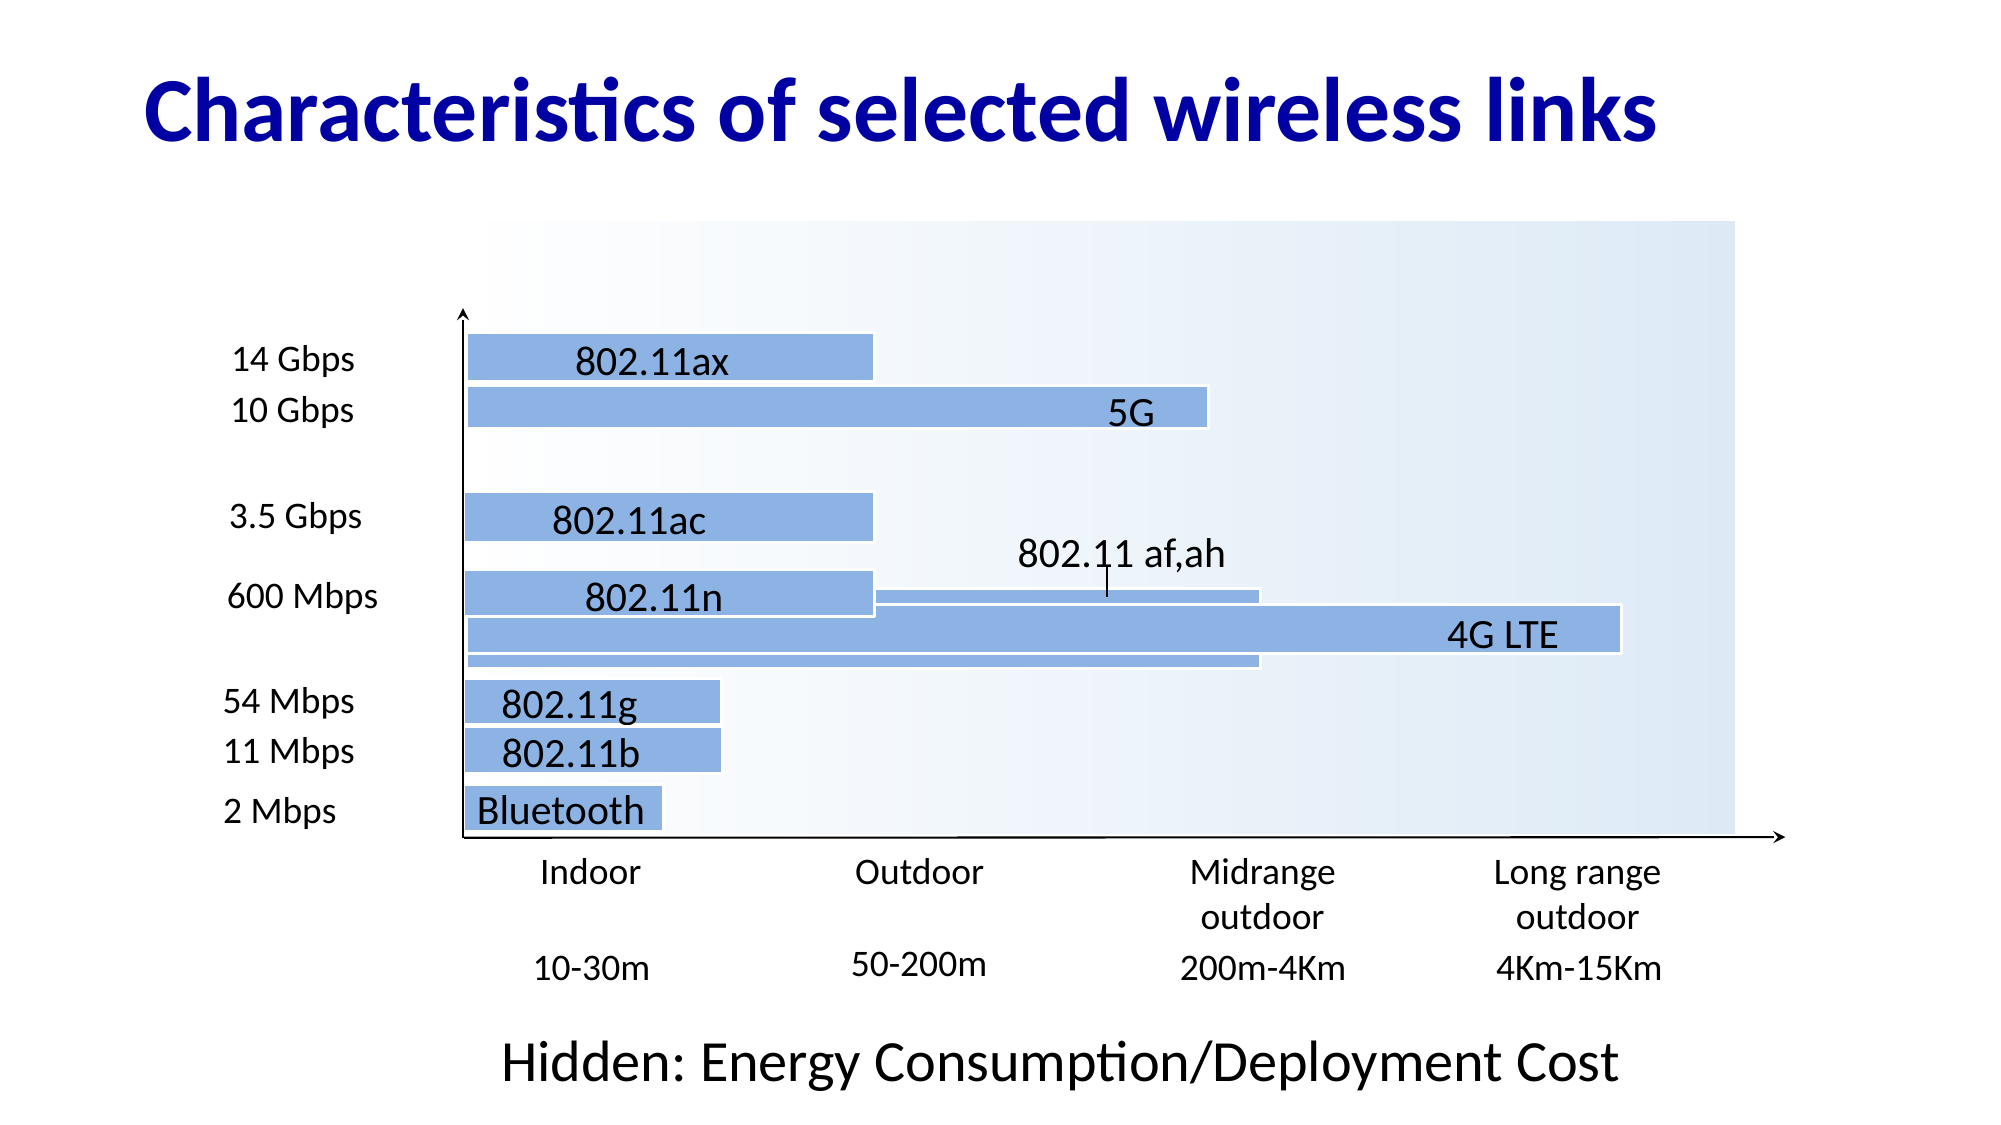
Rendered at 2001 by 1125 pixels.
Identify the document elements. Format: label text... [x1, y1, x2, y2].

text_box 802.11 af,ah [1002, 518, 1246, 584]
text_box 4Km-15Km [1481, 935, 1681, 995]
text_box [468, 326, 875, 393]
text_box Long range outdoor [1477, 847, 1679, 945]
text_box Midrange outdoor [1172, 847, 1353, 935]
text_box 200m-4Km [1165, 935, 1364, 995]
text_box 5G [1092, 376, 1171, 442]
text_box [468, 654, 1261, 669]
text_box Hidden: Energy Consumption/Deployment Cost [486, 1023, 1742, 1103]
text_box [468, 485, 875, 552]
text_box [454, 221, 1736, 834]
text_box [468, 717, 724, 784]
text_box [467, 775, 665, 842]
text_box 10-30m [517, 935, 667, 996]
text_box [1171, 385, 1209, 429]
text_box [468, 562, 875, 629]
text_box 3.5 Gbps [213, 483, 380, 544]
title Characteristics of selected wireless links [129, 38, 1855, 186]
text_box 14 Gbps [216, 326, 373, 387]
text_box 11 Mbps [207, 718, 372, 779]
text_box [1579, 604, 1622, 654]
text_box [468, 669, 722, 716]
text_box 10 Gbps [215, 377, 372, 438]
text_box Indoor [525, 850, 658, 900]
text_box 600 Mbps [211, 563, 396, 624]
text_box 54 Mbps [207, 668, 372, 718]
text_box 4G LTE [1432, 599, 1579, 665]
text_box [468, 604, 1432, 654]
text_box 2 Mbps [208, 779, 354, 884]
text_box 50-200m [835, 931, 1004, 992]
text_box [468, 385, 1092, 429]
text_box [879, 588, 1261, 604]
text_box Outdoor [840, 847, 1002, 900]
